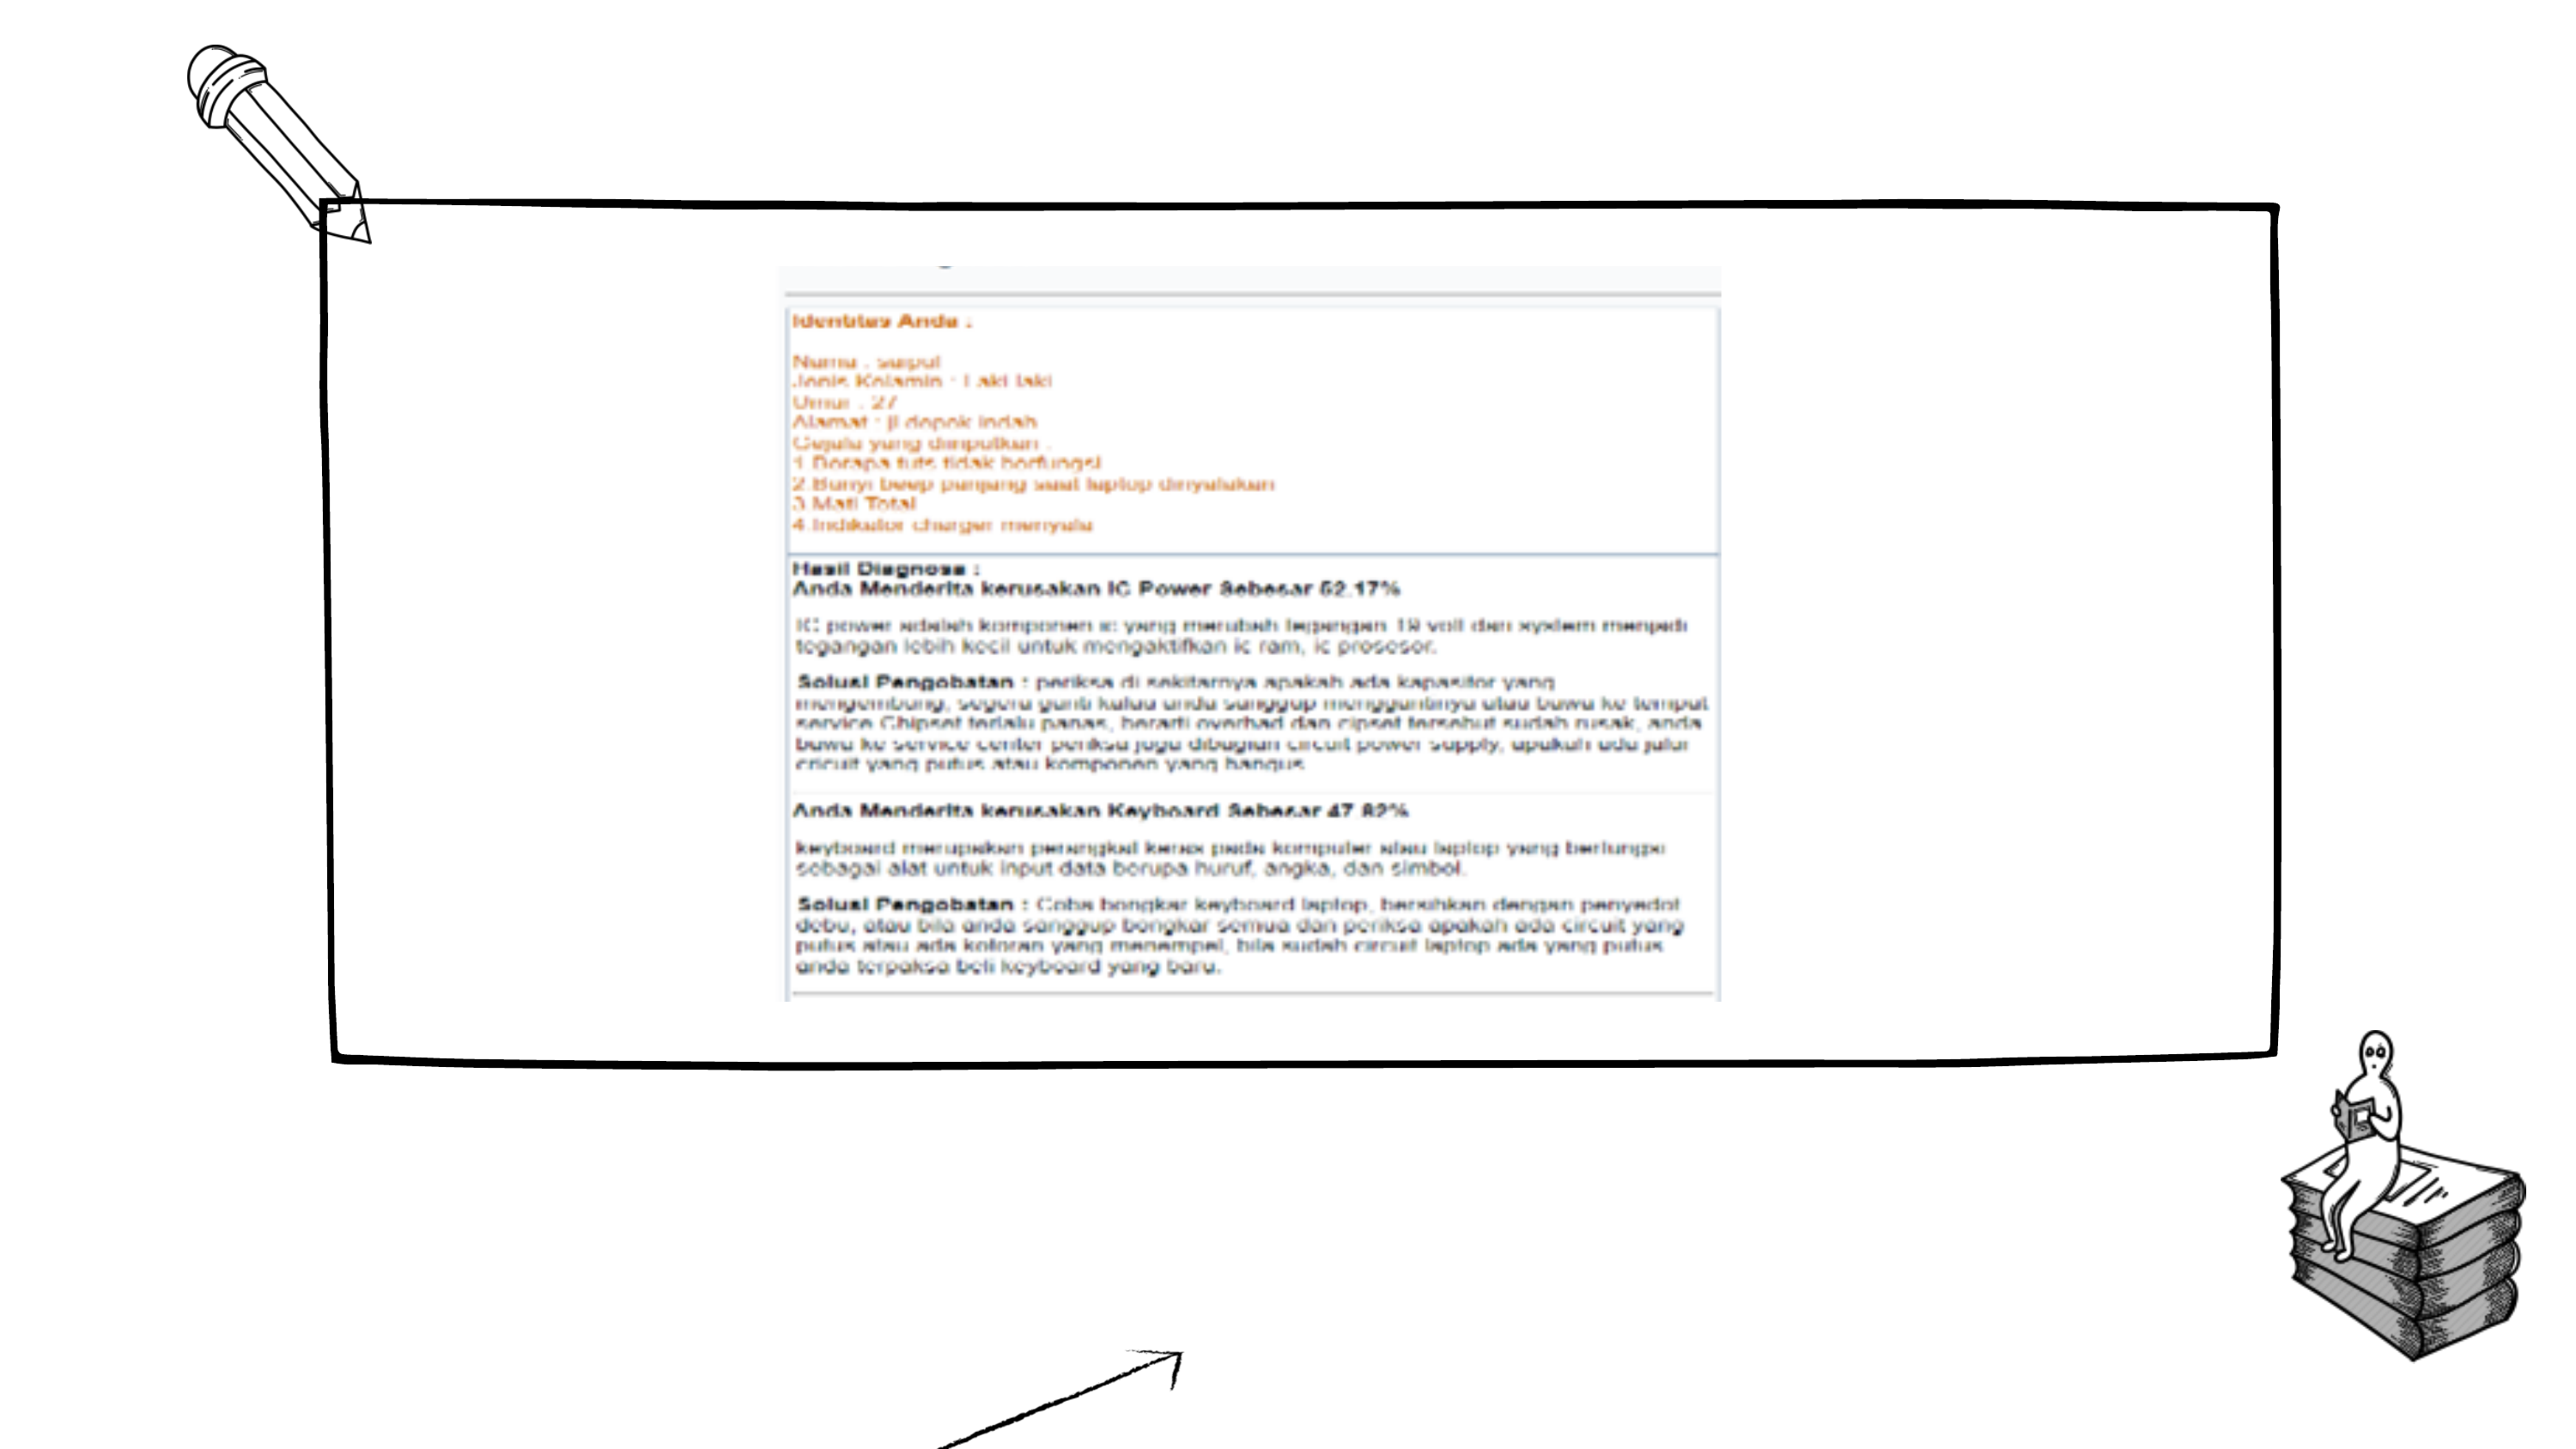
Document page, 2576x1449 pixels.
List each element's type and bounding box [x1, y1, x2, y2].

text_box [319, 197, 2281, 1071]
picture [896, 1261, 1190, 1449]
picture [774, 266, 1722, 1002]
picture [2281, 1030, 2526, 1364]
picture [186, 45, 372, 245]
